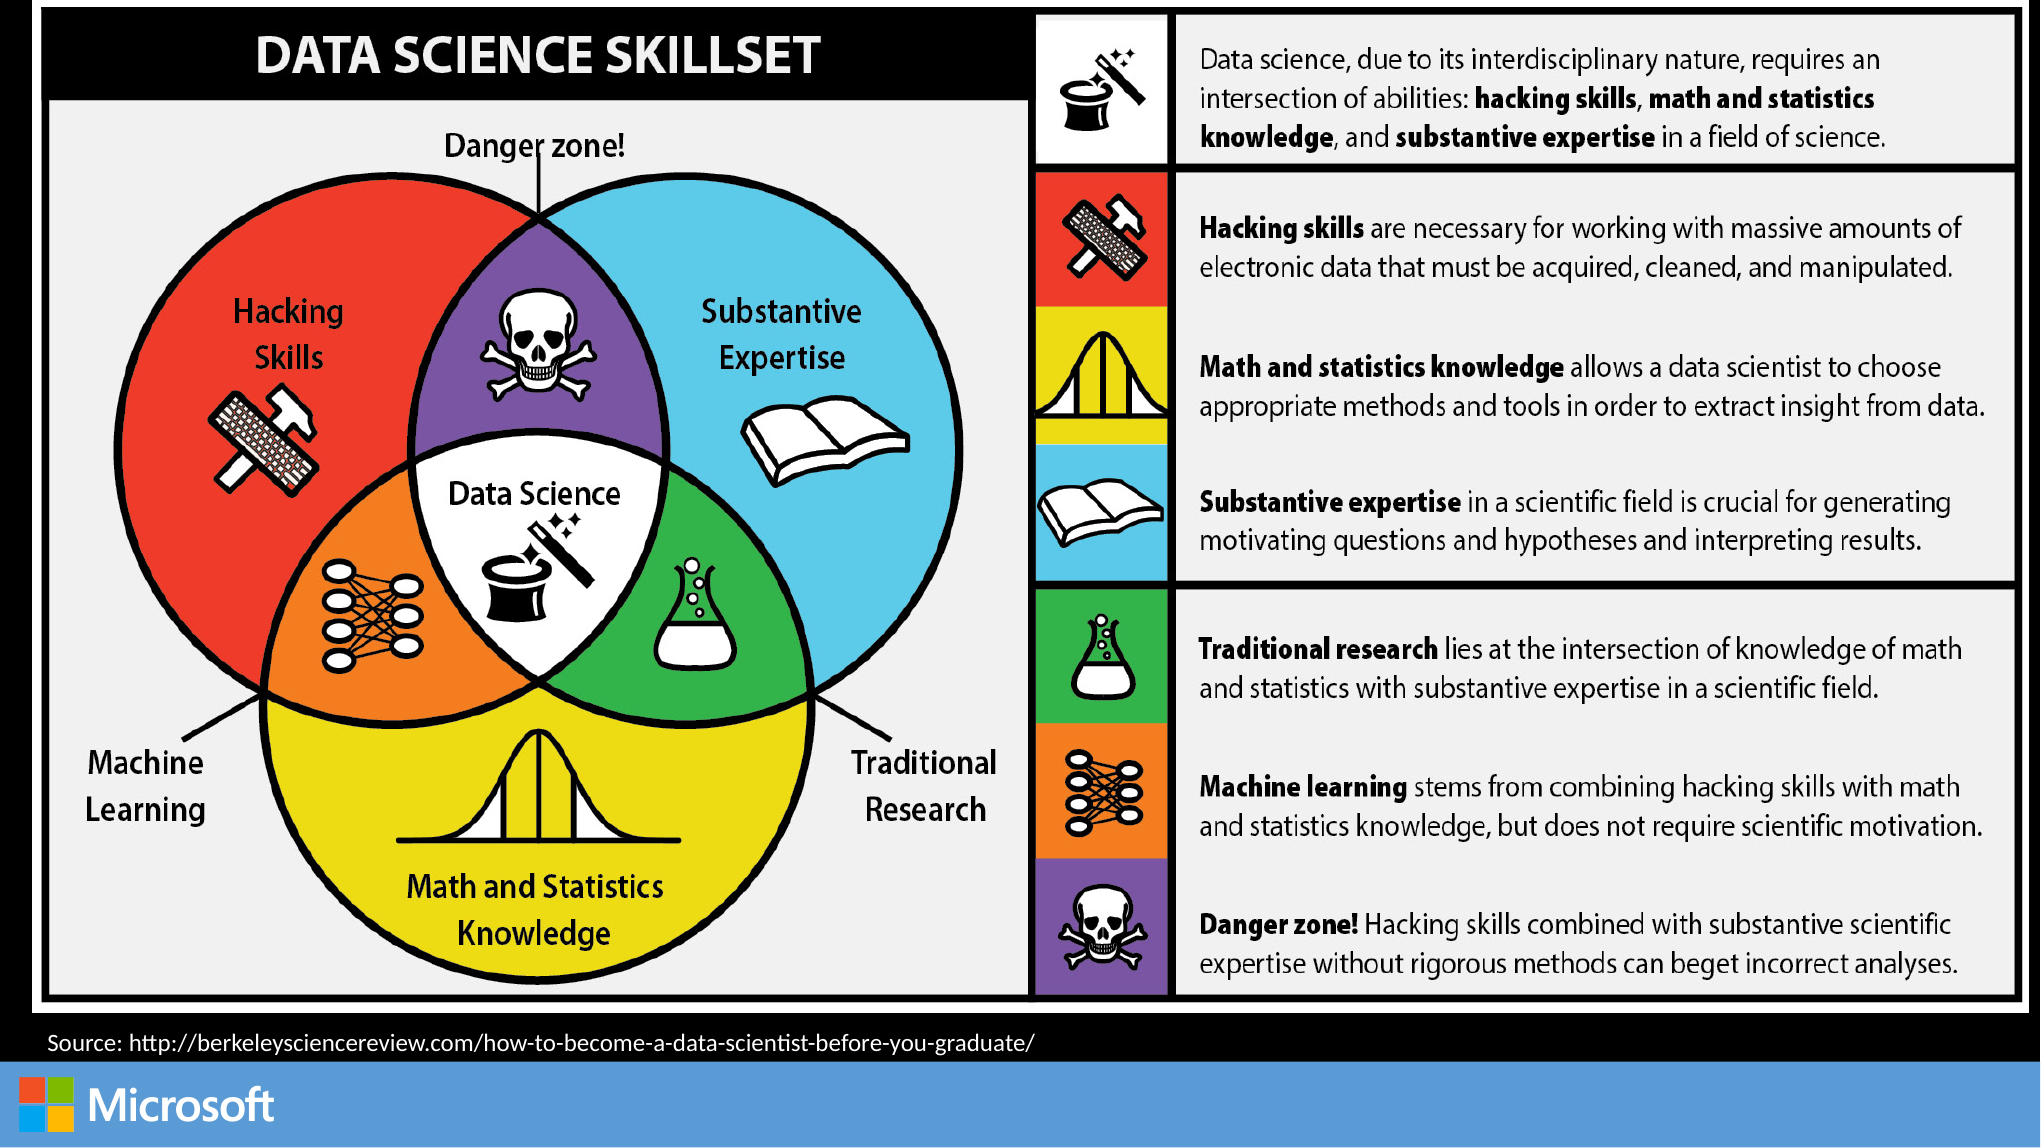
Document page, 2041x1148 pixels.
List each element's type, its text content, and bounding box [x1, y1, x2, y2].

text_box Source: http://berkeleysciencereview.com/how-to-become-a-data-scientist-before-you-graduate/ [32, 1019, 1733, 1064]
text_box Courtesy: Steve Geringer. http://www.anlytcs.com/2014/01/data-science-venn-diagram-v20.html [70, 1013, 1445, 1019]
picture [19, 1077, 274, 1132]
picture [32, 0, 2029, 1013]
